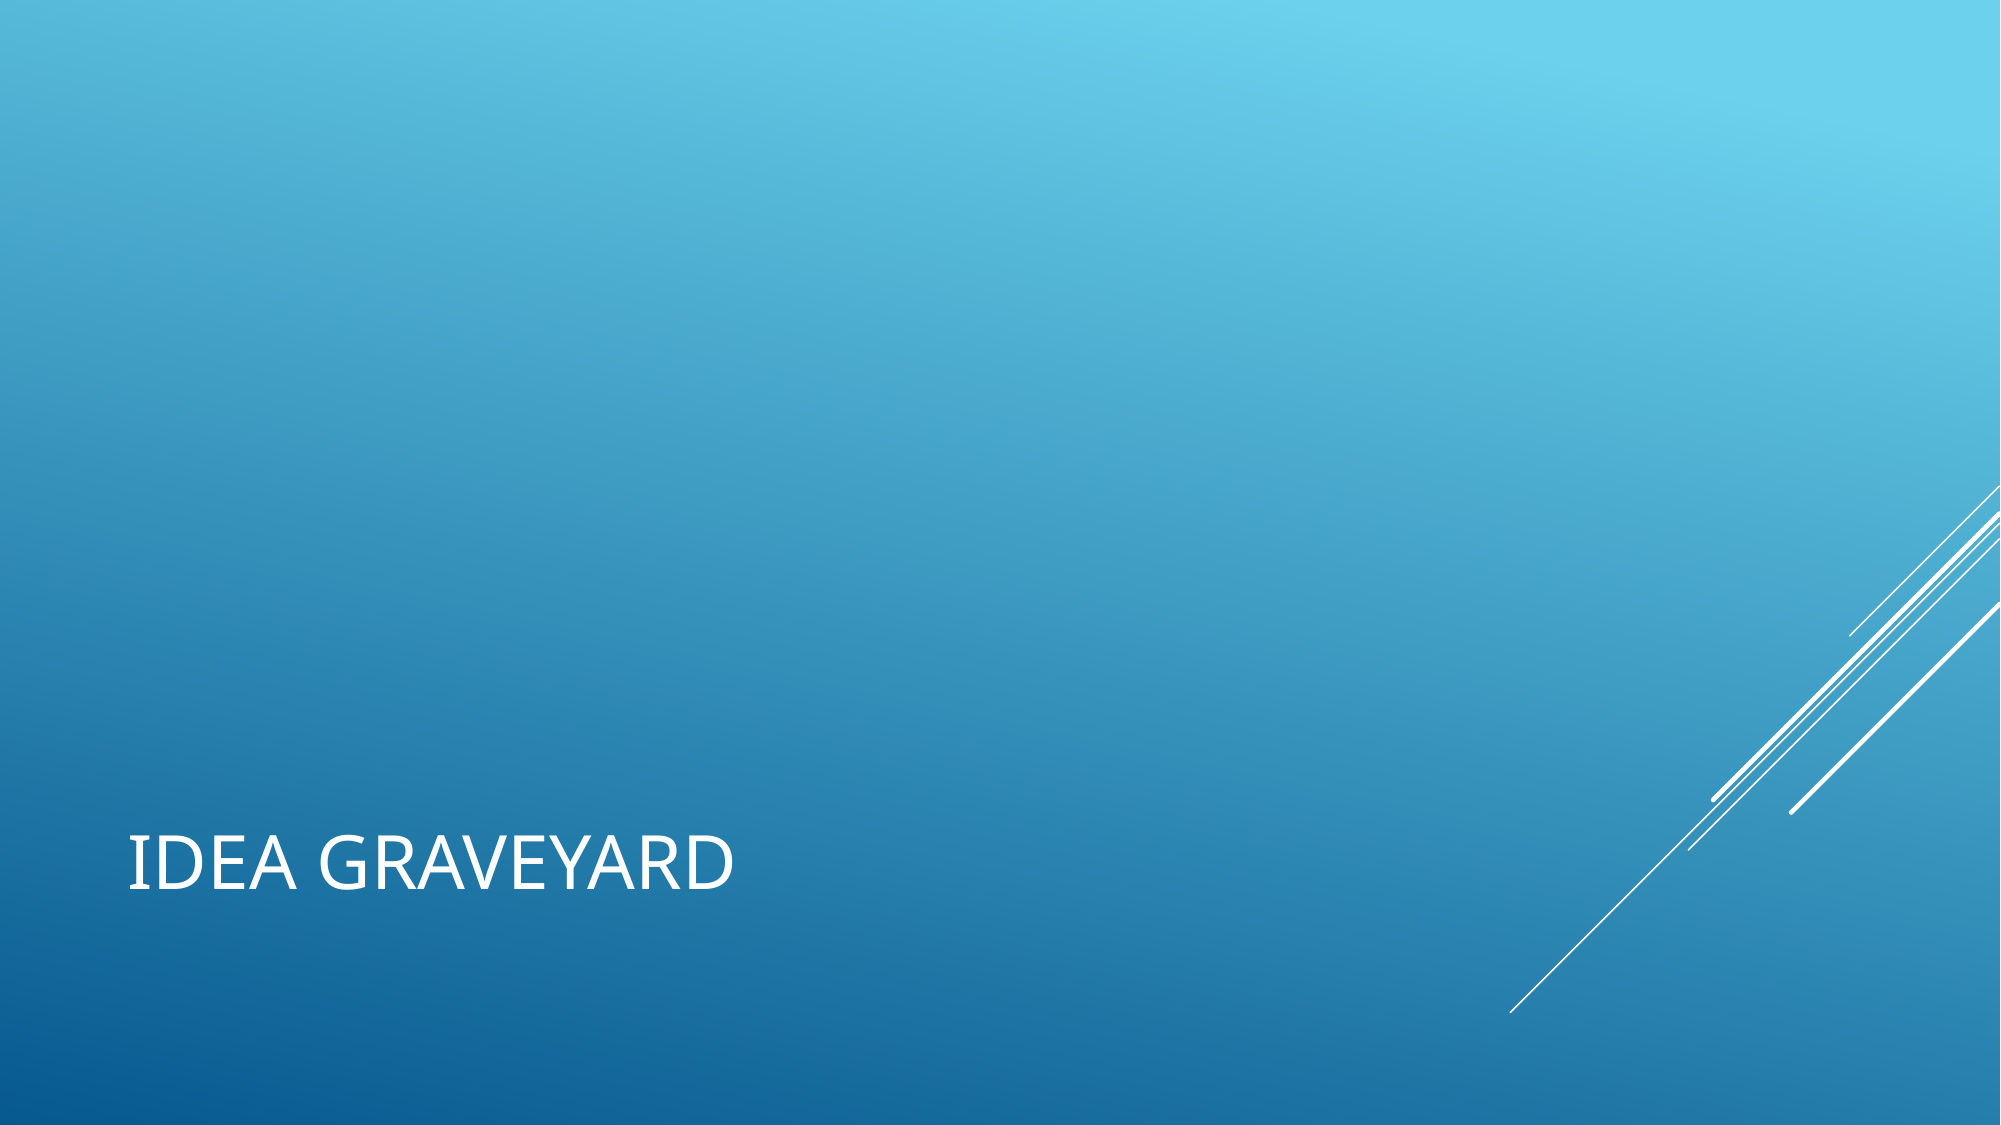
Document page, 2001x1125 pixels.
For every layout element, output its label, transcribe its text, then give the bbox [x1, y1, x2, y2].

title Idea graveyard [112, 736, 1513, 984]
